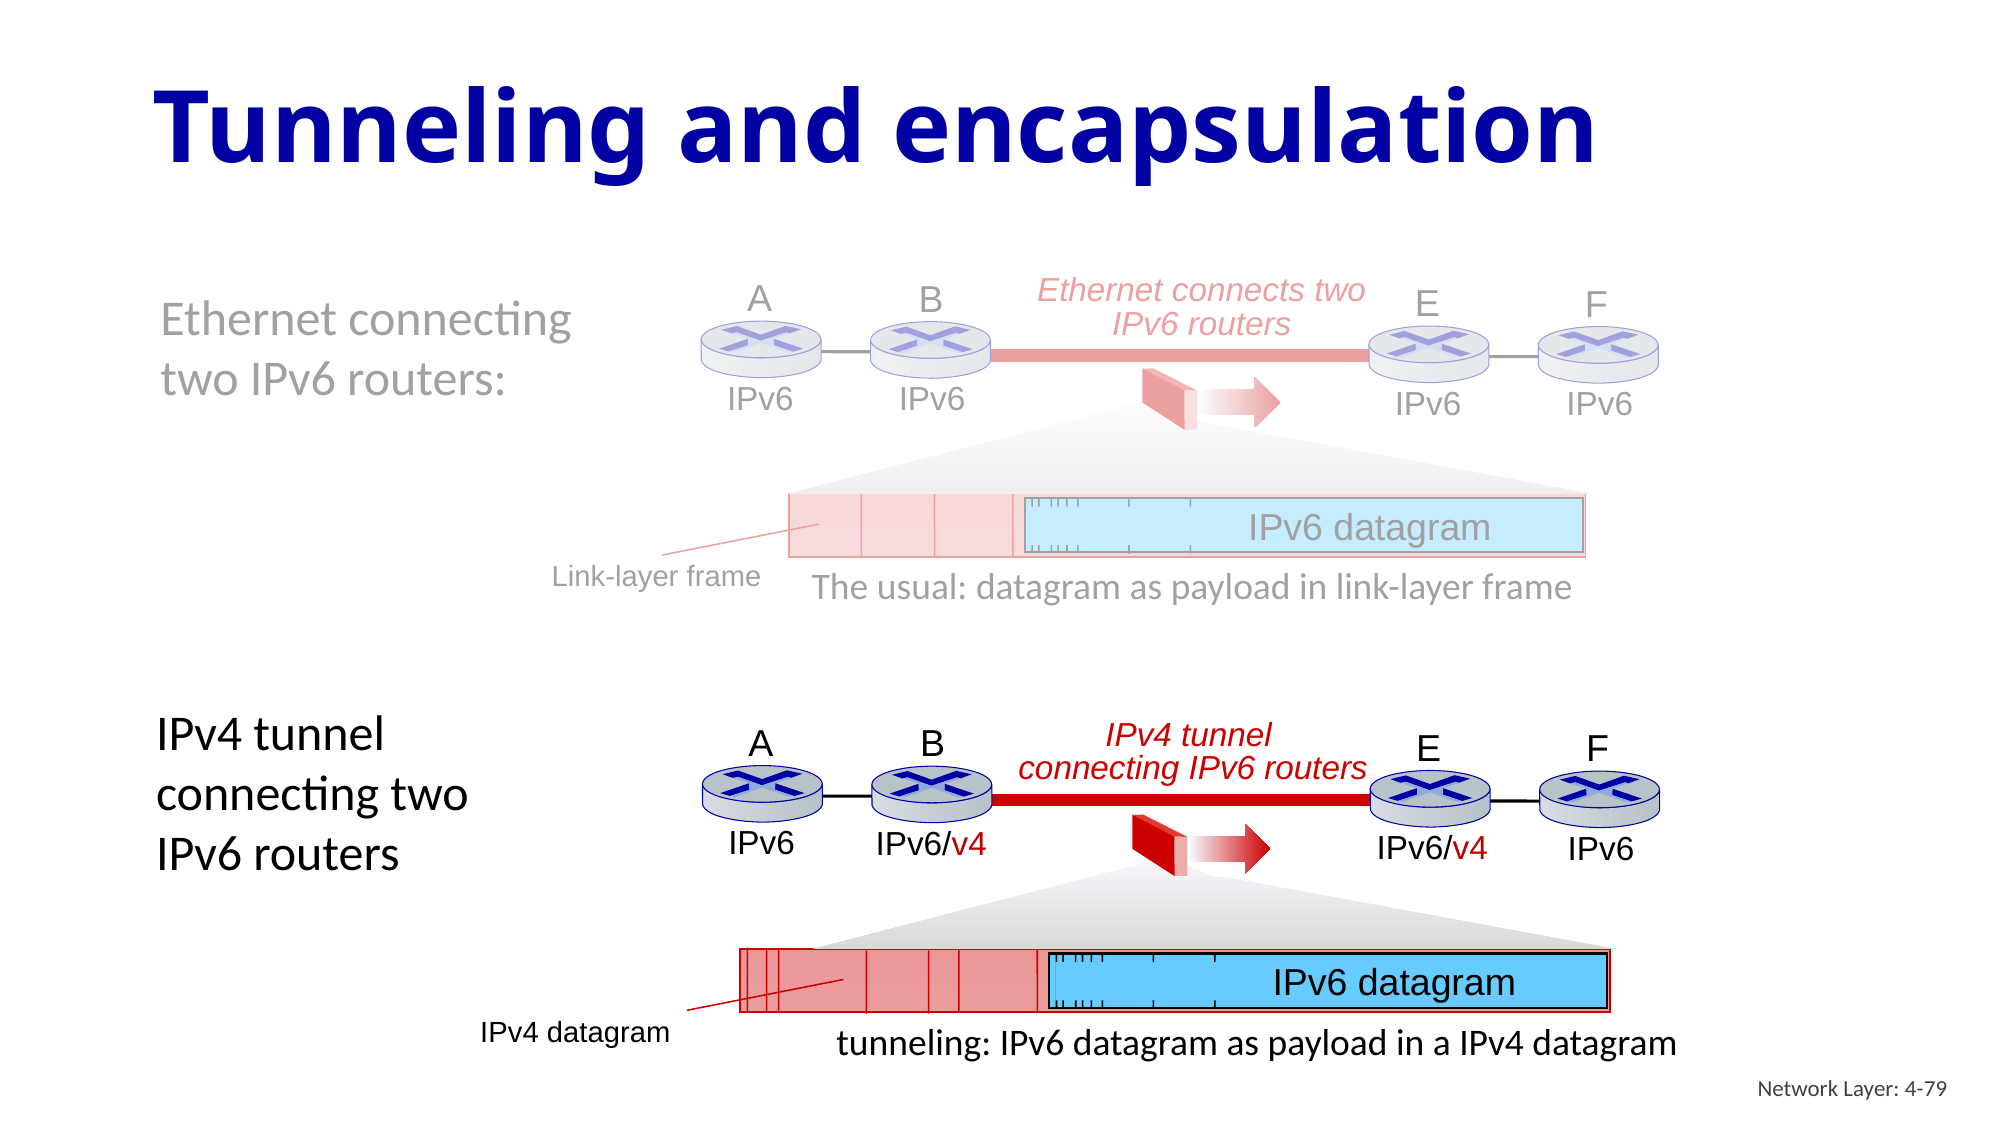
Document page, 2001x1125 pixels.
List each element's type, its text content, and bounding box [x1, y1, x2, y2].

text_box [532, 524, 819, 601]
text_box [464, 979, 844, 1057]
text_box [701, 266, 1659, 430]
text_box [1370, 716, 1660, 875]
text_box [788, 401, 1591, 558]
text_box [1142, 368, 1280, 430]
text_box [739, 856, 1615, 1014]
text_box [992, 711, 1384, 806]
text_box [702, 711, 992, 870]
text_box [134, 221, 1786, 619]
title Tunneling and encapsulation [137, 56, 1863, 204]
text_box tunneling: IPv6 datagram as payload in a IPv4 datagram [821, 1010, 1694, 1070]
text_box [860, 814, 1504, 875]
text_box IPv4 tunnel connecting two IPv6 routers [141, 692, 562, 888]
slide_number Network Layer: 4-79 [1512, 1056, 1963, 1117]
